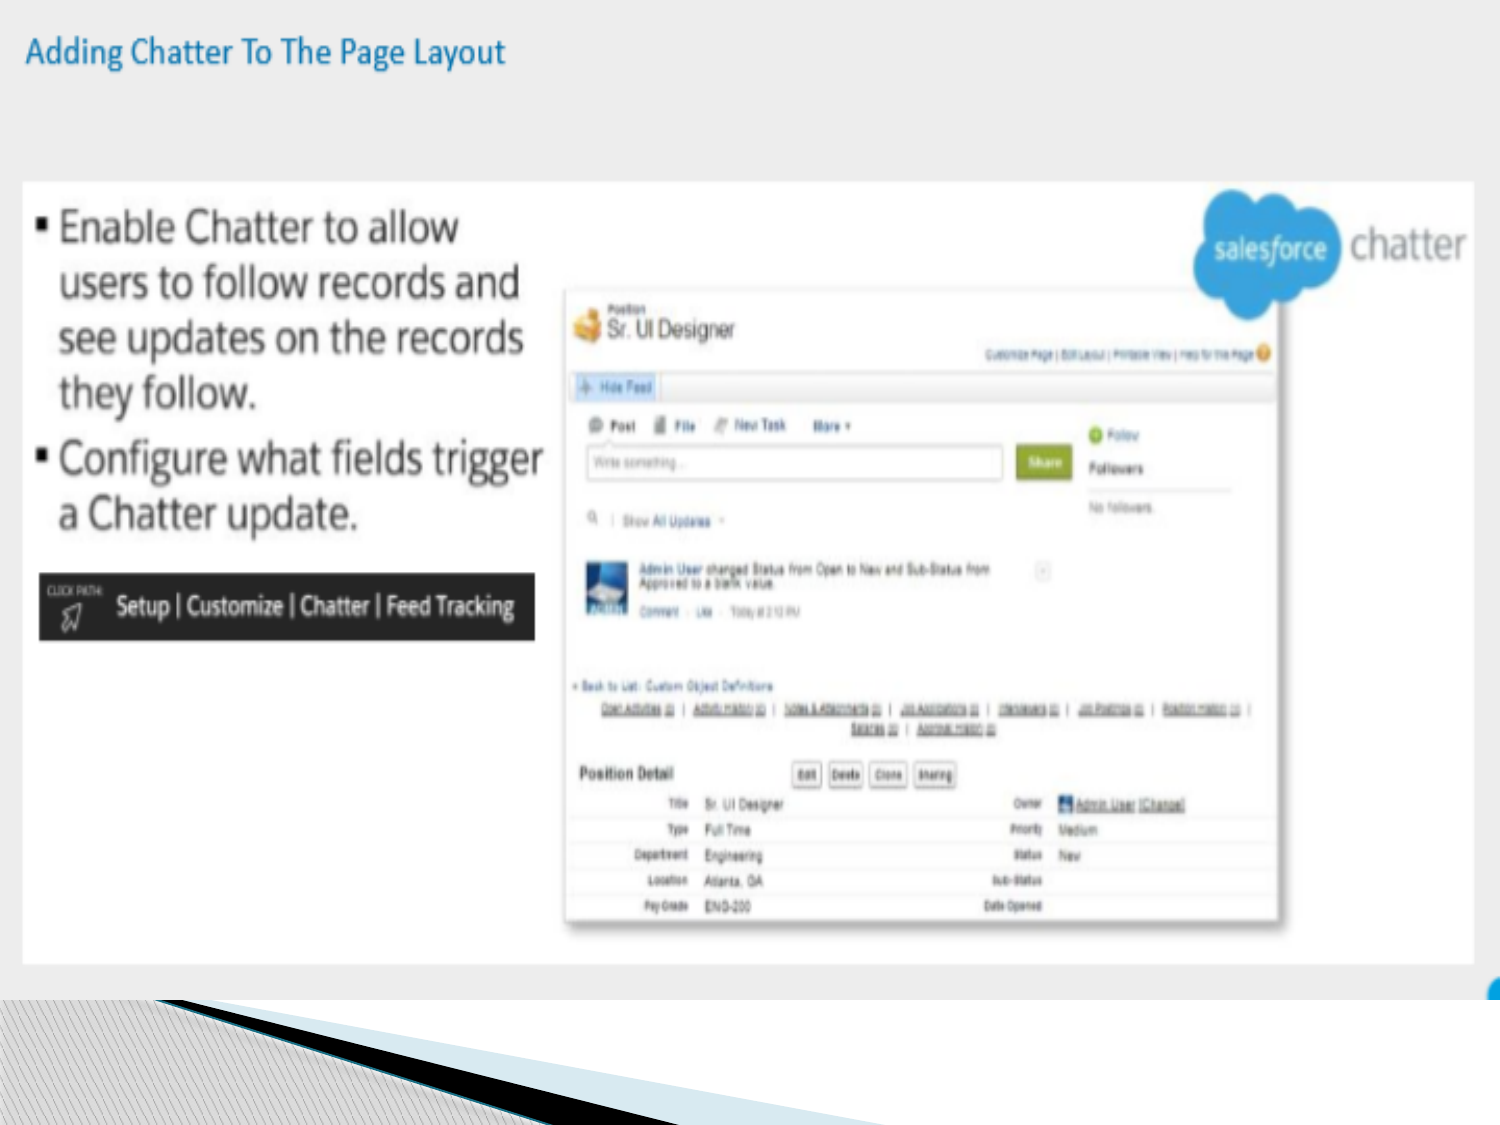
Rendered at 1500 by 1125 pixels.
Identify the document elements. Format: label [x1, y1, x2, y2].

picture [0, 0, 1500, 1001]
